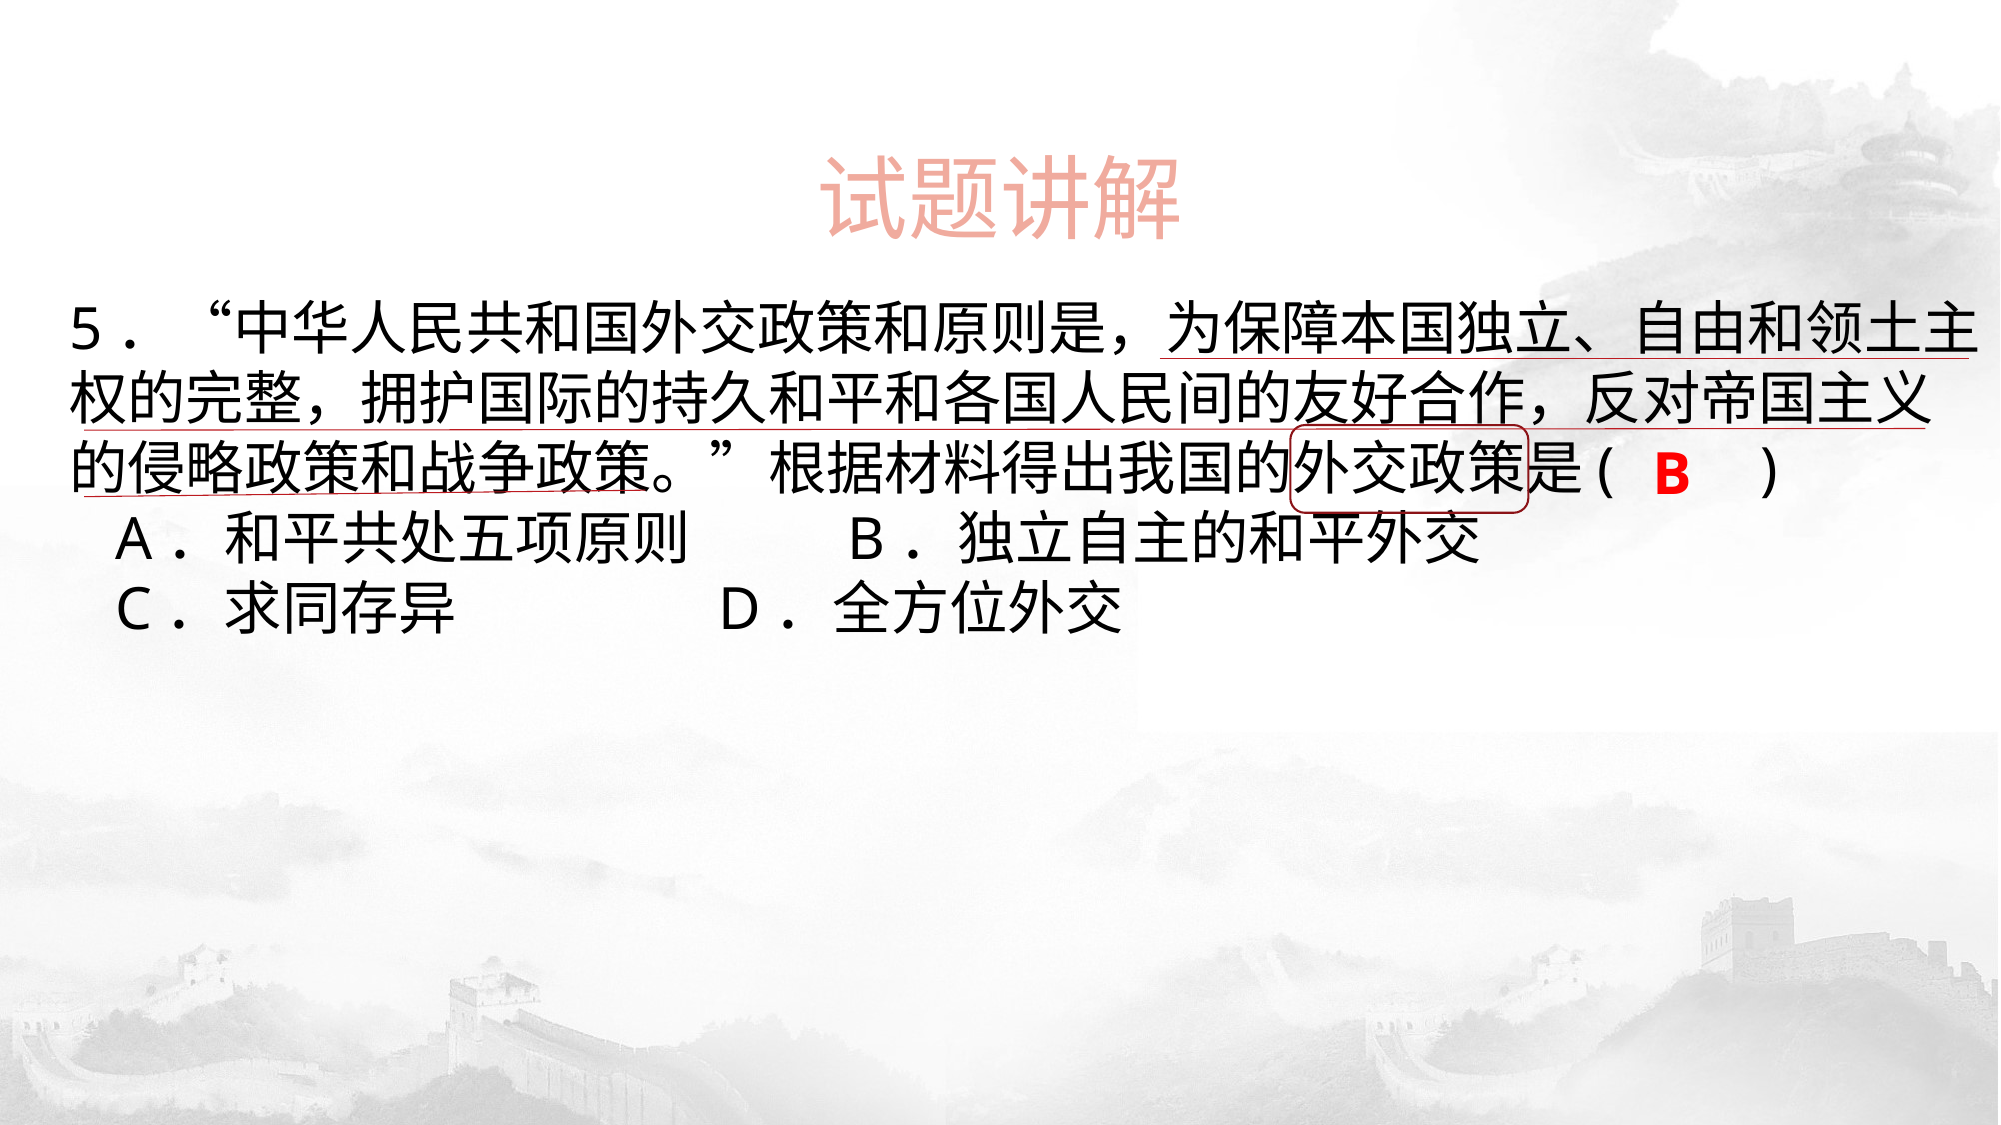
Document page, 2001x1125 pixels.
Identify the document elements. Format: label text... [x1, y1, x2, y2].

picture [0, 0, 2001, 1125]
text_box 5．“中华人民共和国外交政策和原则是，为保障本国独立、自由和领土主权的完整，拥护国际的持久和平和各国人民间的友好合作，反对帝国主义的侵略政策和战争政策。”根据材料得出我国的外交政策是( ) A．和平共处五项原则 B．独立自主的和平外交 C．求同存异 D．全方位外交 [10, 284, 2000, 649]
text_box [1294, 423, 1524, 428]
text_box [84, 490, 646, 497]
text_box [1289, 431, 1530, 514]
text_box 试题讲解 [801, 133, 1199, 259]
text_box B [1637, 431, 1707, 514]
